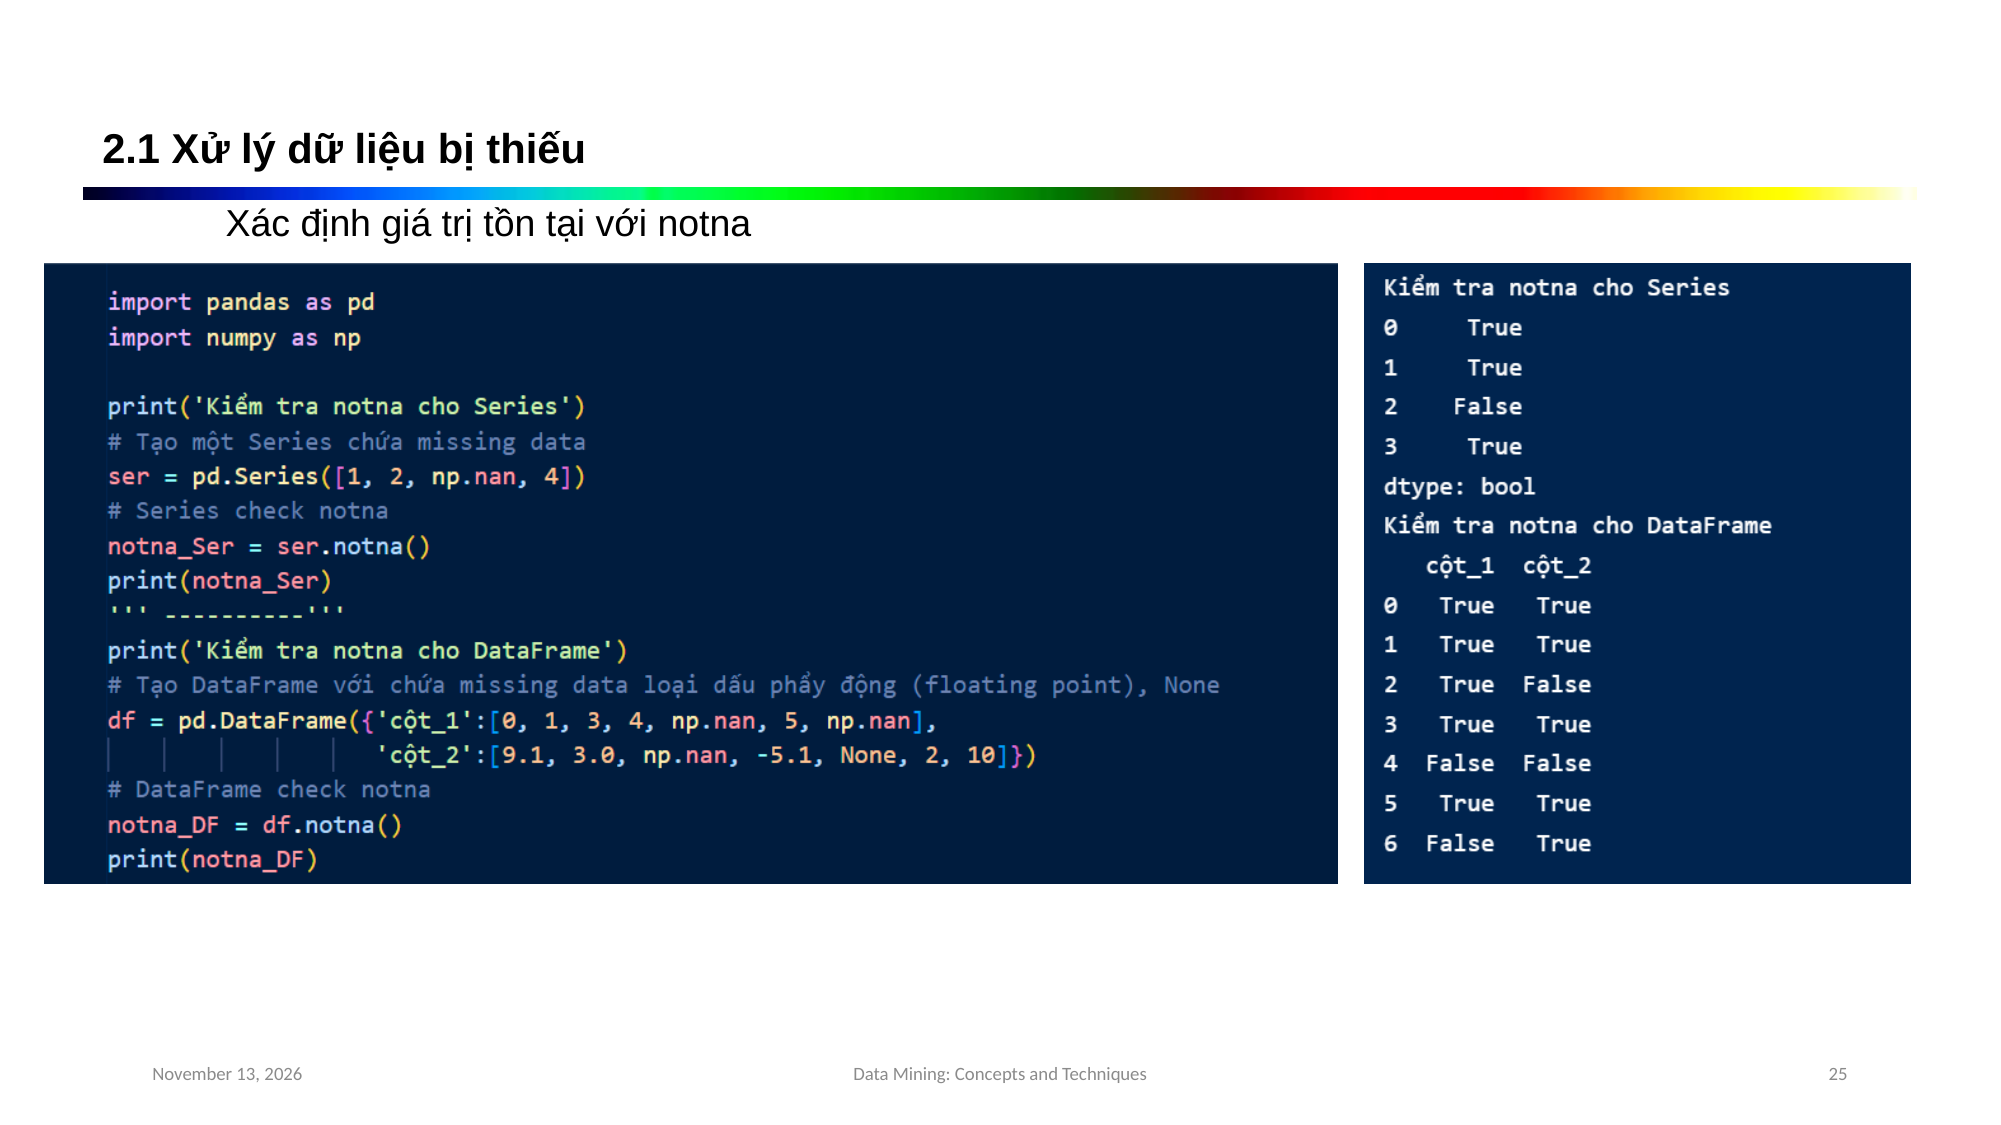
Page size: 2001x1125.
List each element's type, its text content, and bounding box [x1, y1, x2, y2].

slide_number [137, 1042, 588, 1103]
picture [44, 262, 1338, 884]
slide_number 25 [1412, 1042, 1863, 1103]
text_box 2.1 Xử lý dữ liệu bị thiếu [87, 114, 1088, 180]
footer Data Mining: Concepts and Techniques [662, 1042, 1338, 1103]
picture [1364, 262, 1911, 884]
picture [509, 187, 1917, 200]
text_box Xác định giá trị tồn tại với notna [210, 191, 1211, 252]
picture [83, 187, 473, 200]
